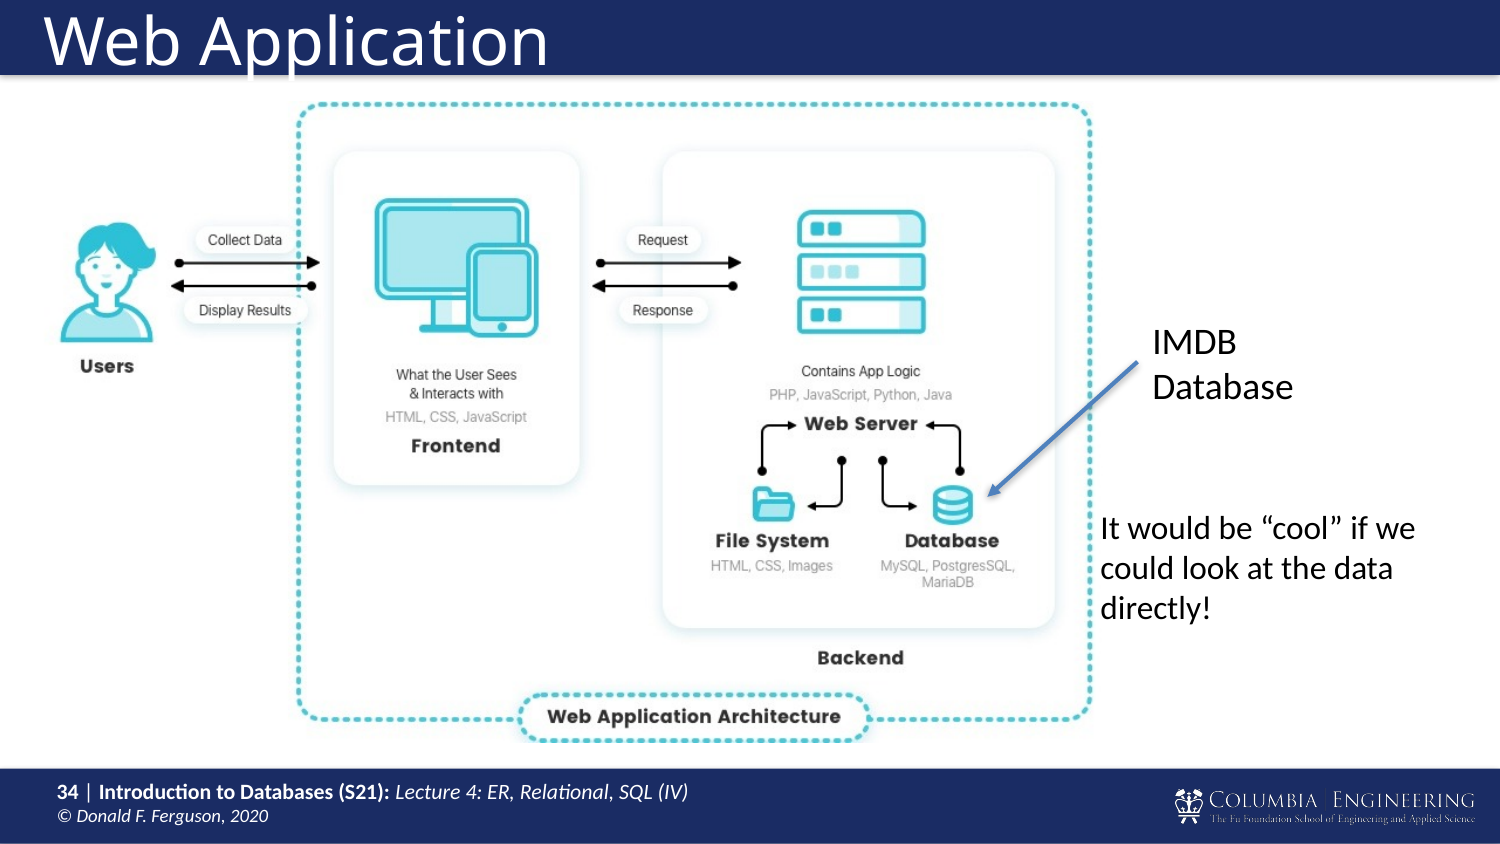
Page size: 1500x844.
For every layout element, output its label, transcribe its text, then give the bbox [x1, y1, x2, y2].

title Web Application [28, 0, 1450, 73]
text_box It would be “cool” if we could look at the data directly! [1108, 498, 1456, 634]
text_box IMDB Database [1137, 309, 1400, 415]
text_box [987, 362, 1138, 498]
picture [25, 101, 1104, 743]
